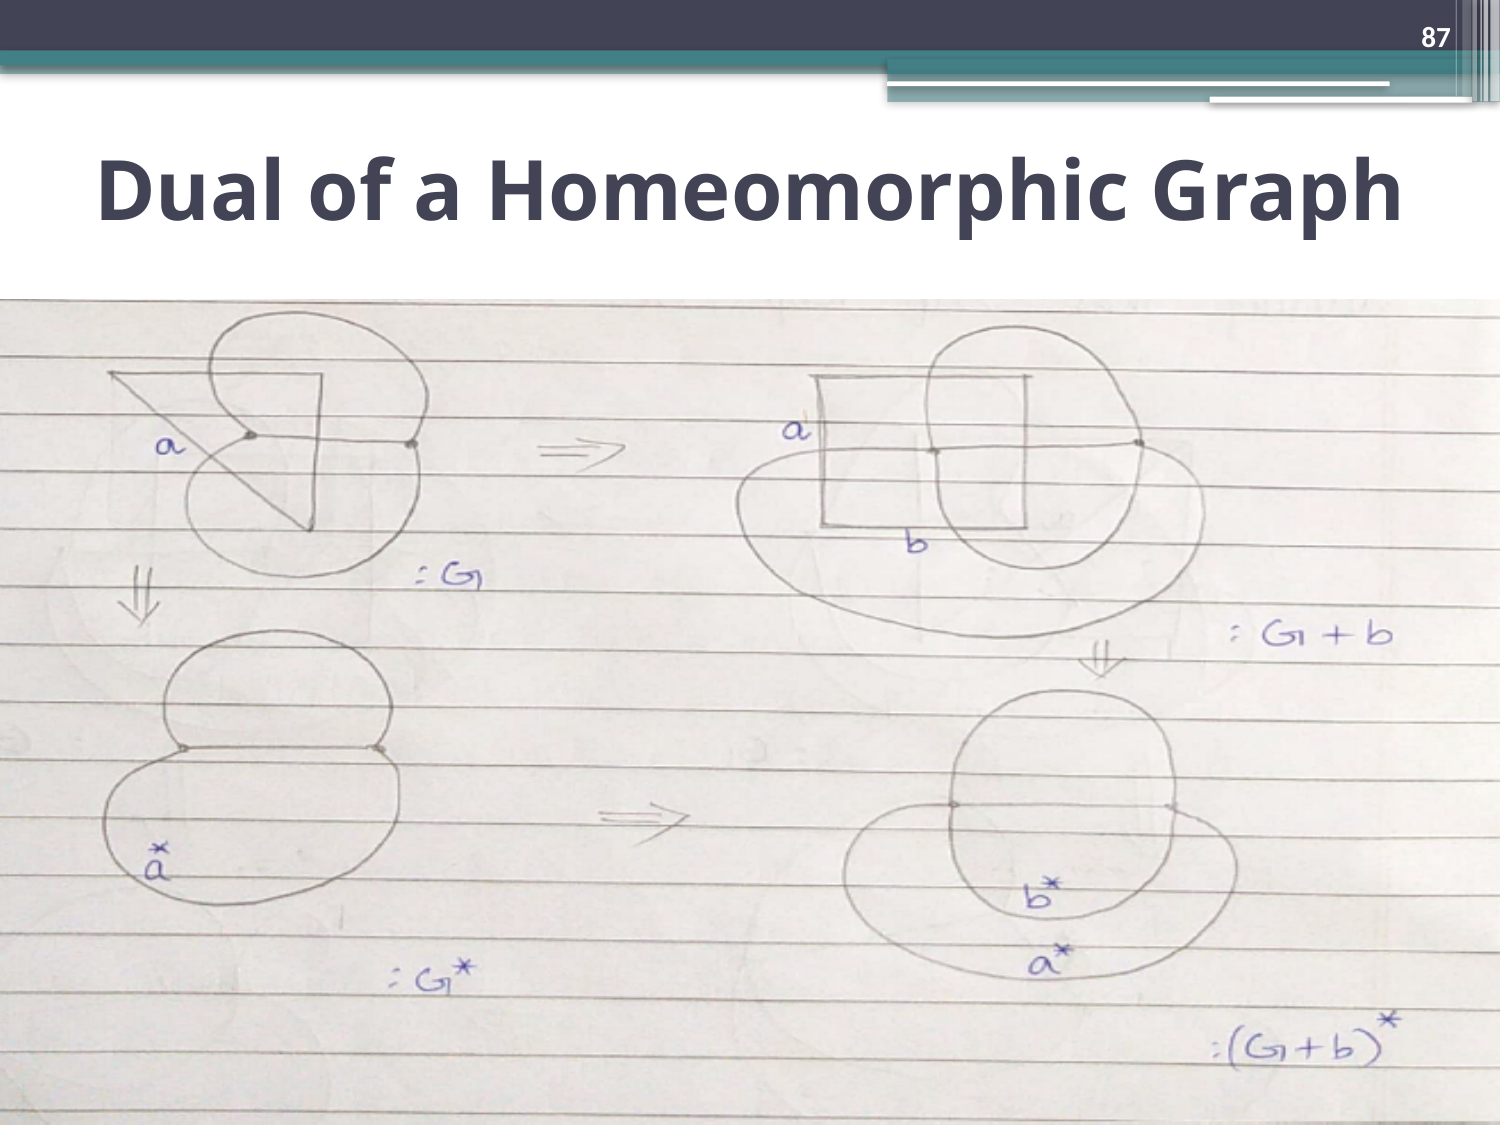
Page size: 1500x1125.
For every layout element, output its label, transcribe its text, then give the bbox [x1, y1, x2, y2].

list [0, 299, 1500, 1125]
title Dual of a Homeomorphic Graph [75, 99, 1425, 275]
slide_number 87 [1340, 0, 1466, 61]
